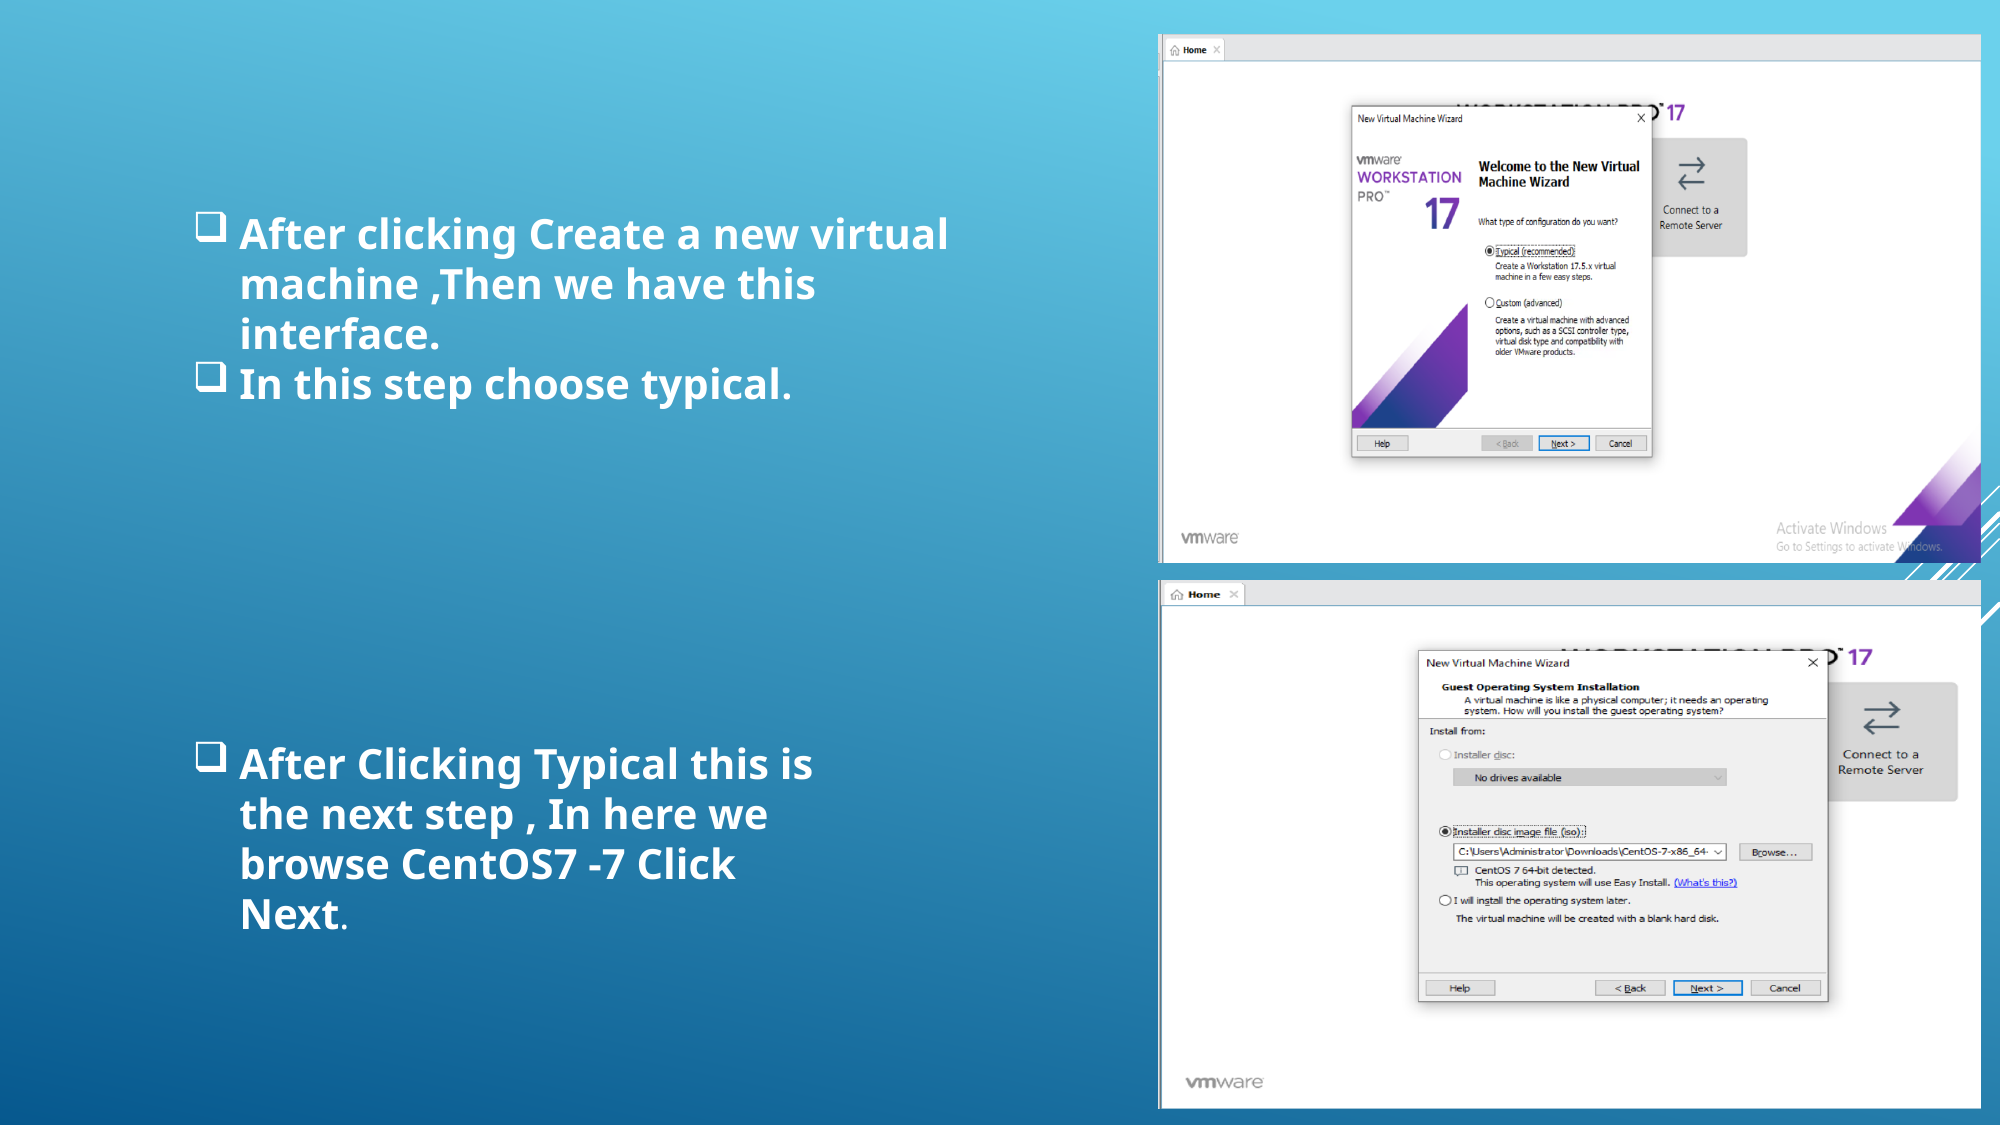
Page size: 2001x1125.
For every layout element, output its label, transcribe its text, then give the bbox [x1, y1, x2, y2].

picture [1158, 33, 1981, 563]
text_box After clicking Create a new virtual machine ,Then we have this interface. In this step choose typical. [177, 200, 975, 416]
picture [1158, 580, 1981, 1109]
text_box After Clicking Typical this is the next step , In here we browse CentOS7 -7 Click Next. [177, 730, 861, 946]
